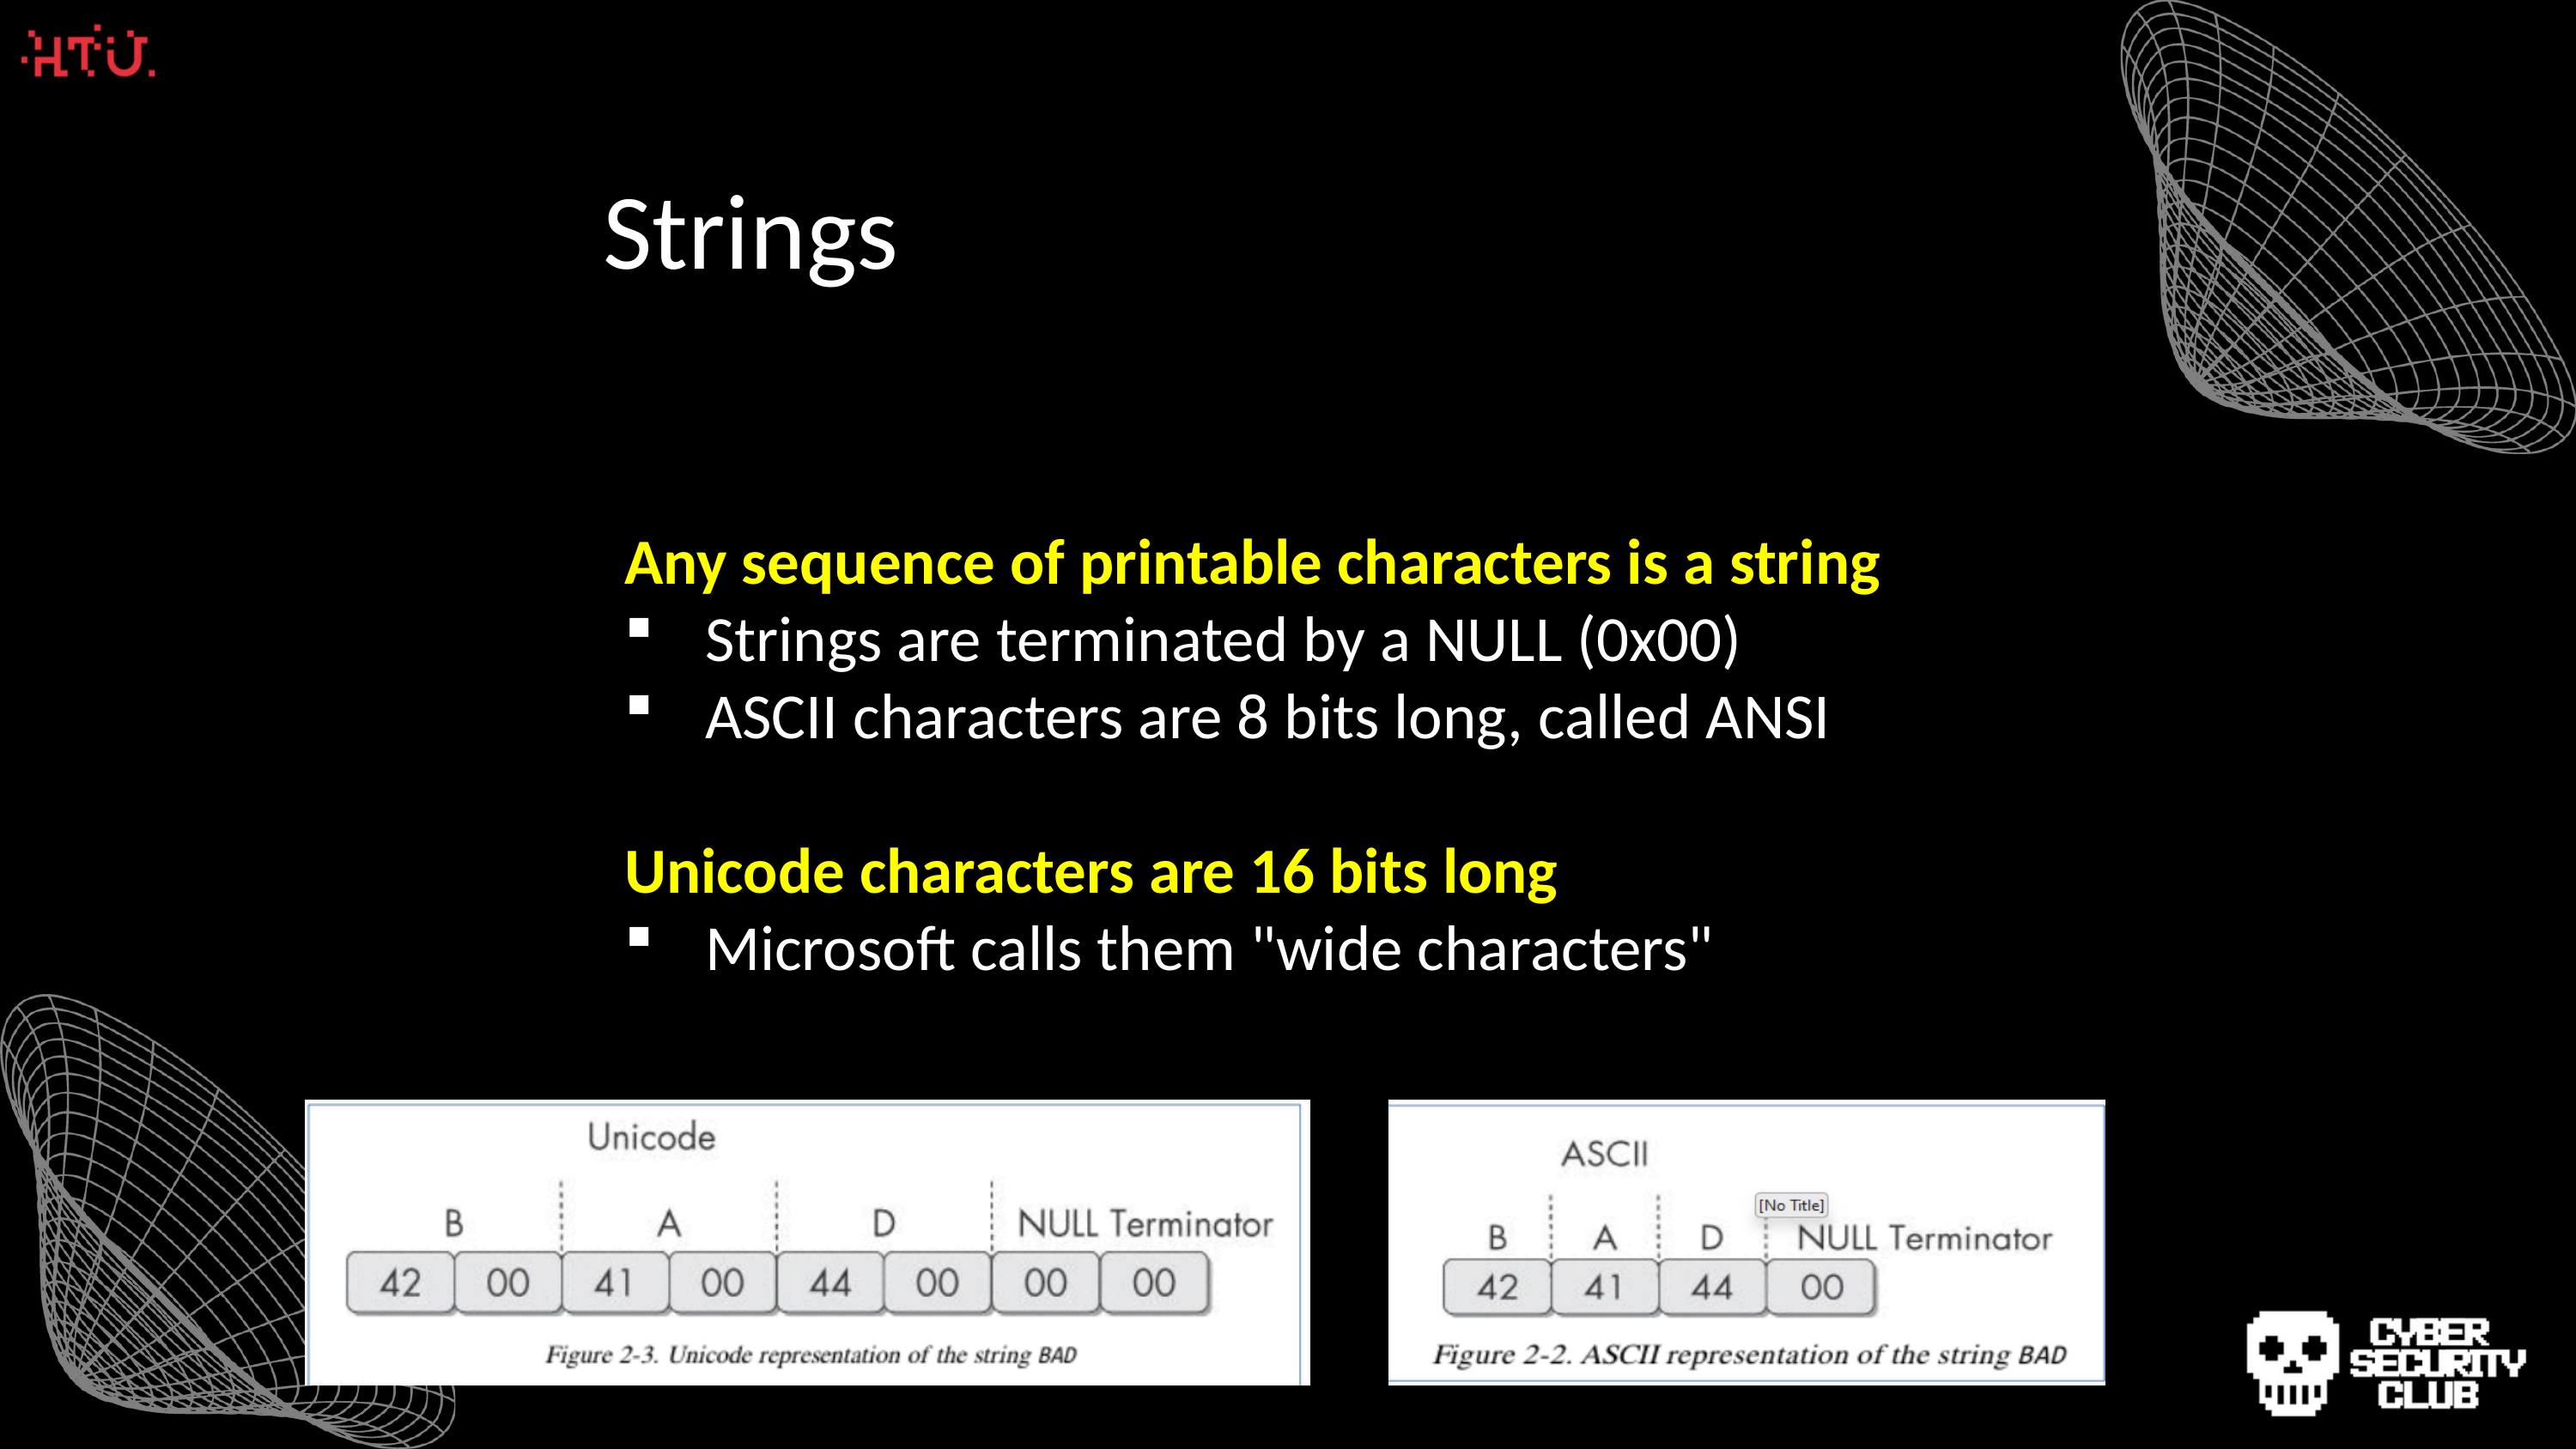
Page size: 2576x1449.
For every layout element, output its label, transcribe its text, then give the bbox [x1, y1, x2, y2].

text_box [2239, 1303, 2530, 1421]
text_box [21, 0, 155, 118]
text_box [0, 994, 456, 1449]
text_box Strings [590, 155, 1879, 297]
picture [305, 1099, 1310, 1386]
text_box Any sequence of printable characters is a string Strings are terminated by a NULL (0x00) ASCII characters are 8 bits long, called ANSI Unicode characters are 16 bits long Microsoft calls them "wide characters" [611, 513, 2008, 990]
picture [1388, 1099, 2105, 1386]
text_box [2120, 0, 2576, 454]
